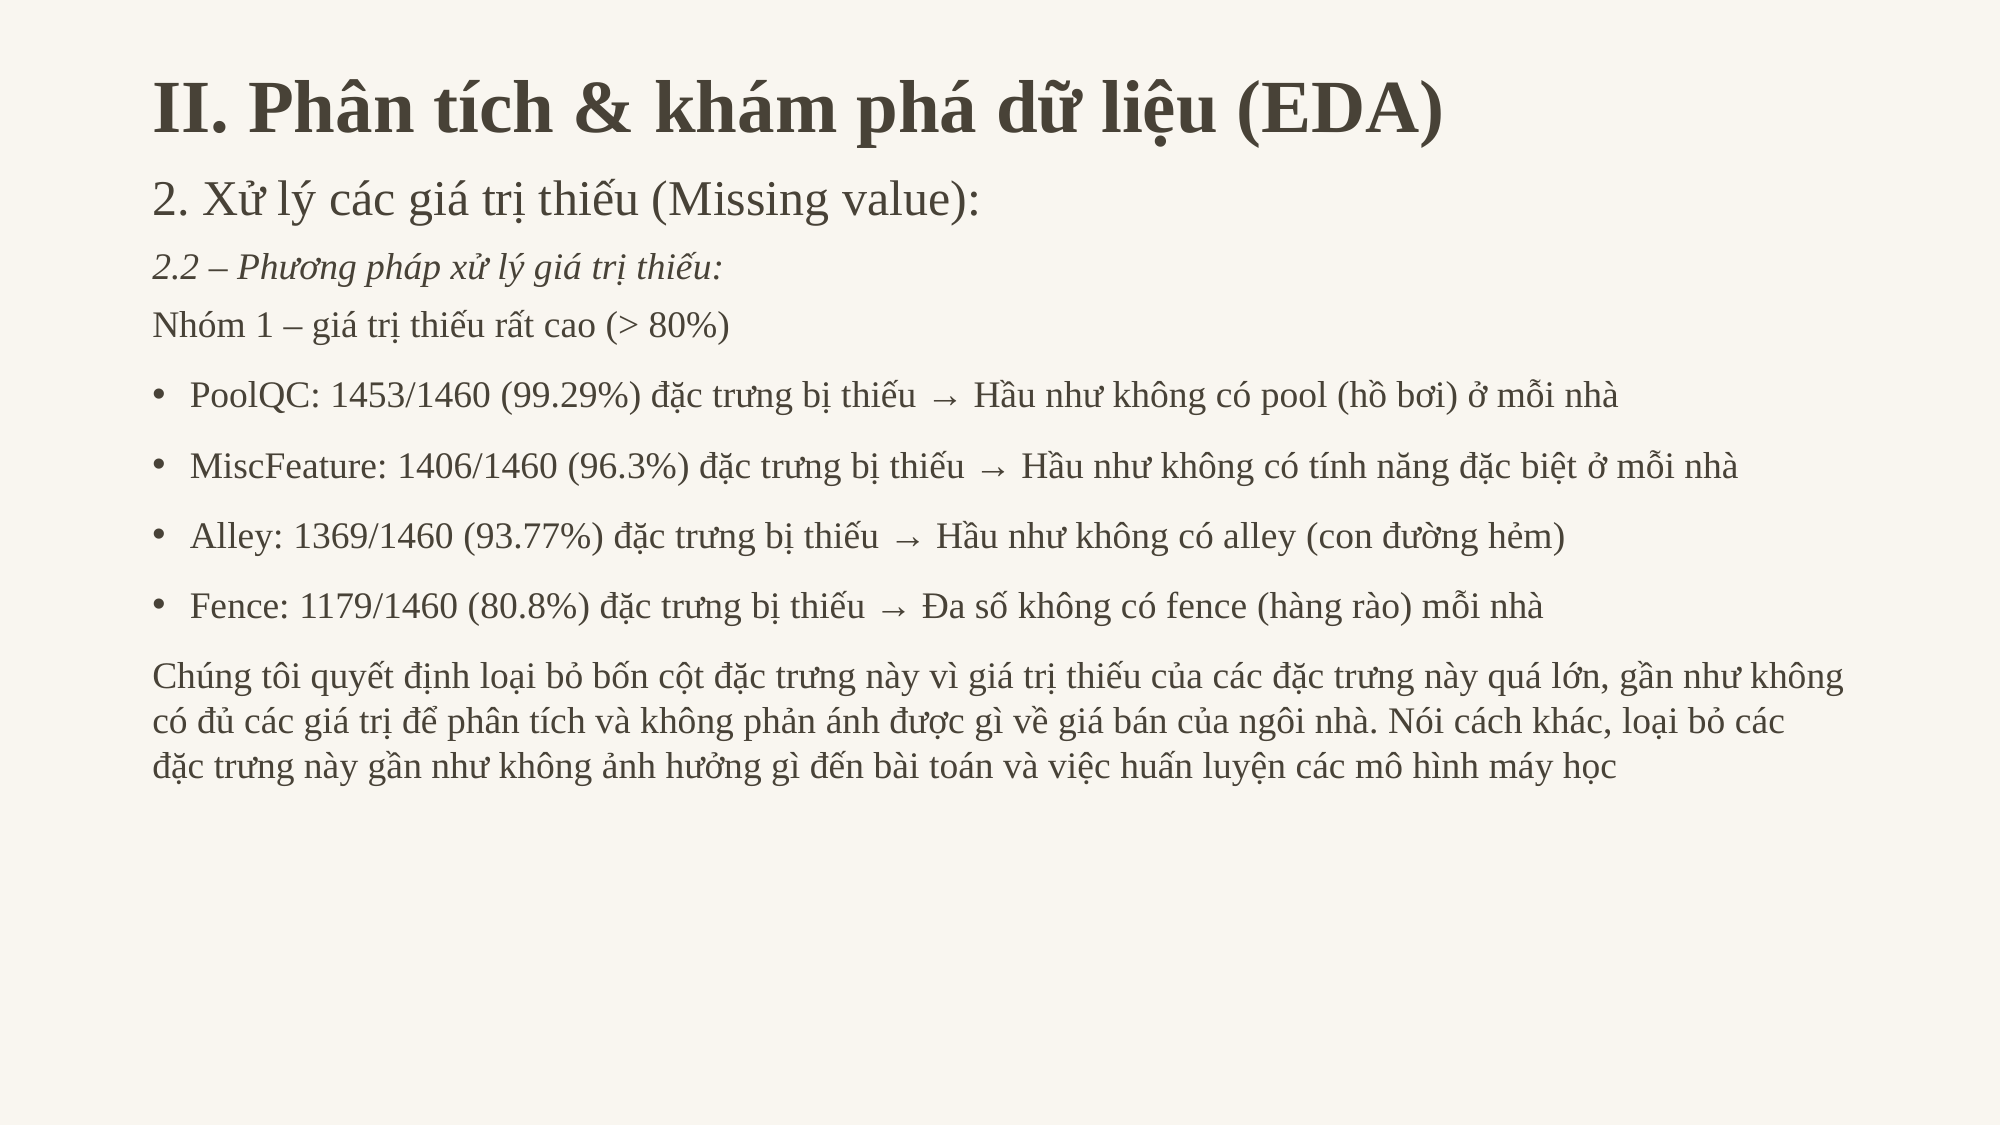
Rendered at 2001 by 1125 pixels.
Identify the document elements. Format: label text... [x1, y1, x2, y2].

title II. Phân tích & khám phá dữ liệu (EDA) [137, 59, 1863, 165]
list 2. Xử lý các giá trị thiếu (Missing value): 2.2 – Phương pháp xử lý giá trị thiếu: Nhóm 1 – giá trị thiếu rất cao (> 80%) PoolQC: 1453/1460 (99.29%) đặc trưng bị thiếu → Hầu như không có pool (hồ bơi) ở mỗi nhà MiscFeature: 1406/1460 (96.3%) đặc trưng bị thiếu → Hầu như không có tính năng đặc biệt ở mỗi nhà Alley: 1369/1460 (93.77%) đặc trưng bị thiếu → Hầu như không có alley (con đường hẻm) Fence: 1179/1460 (80.8%) đặc trưng bị thiếu → Đa số không có fence (hàng rào) mỗi nhà Chúng tôi quyết định loại bỏ bốn cột đặc trưng này vì giá trị thiếu của các đặc trưng này quá lớn, gần như không có đủ các giá trị để phân tích và không phản ánh được gì về giá bán của ngôi nhà. Nói cách khác, loại bỏ các đặc trưng này gần như không ảnh hưởng gì đến bài toán và việc huấn luyện các mô hình máy học [137, 165, 1863, 1066]
